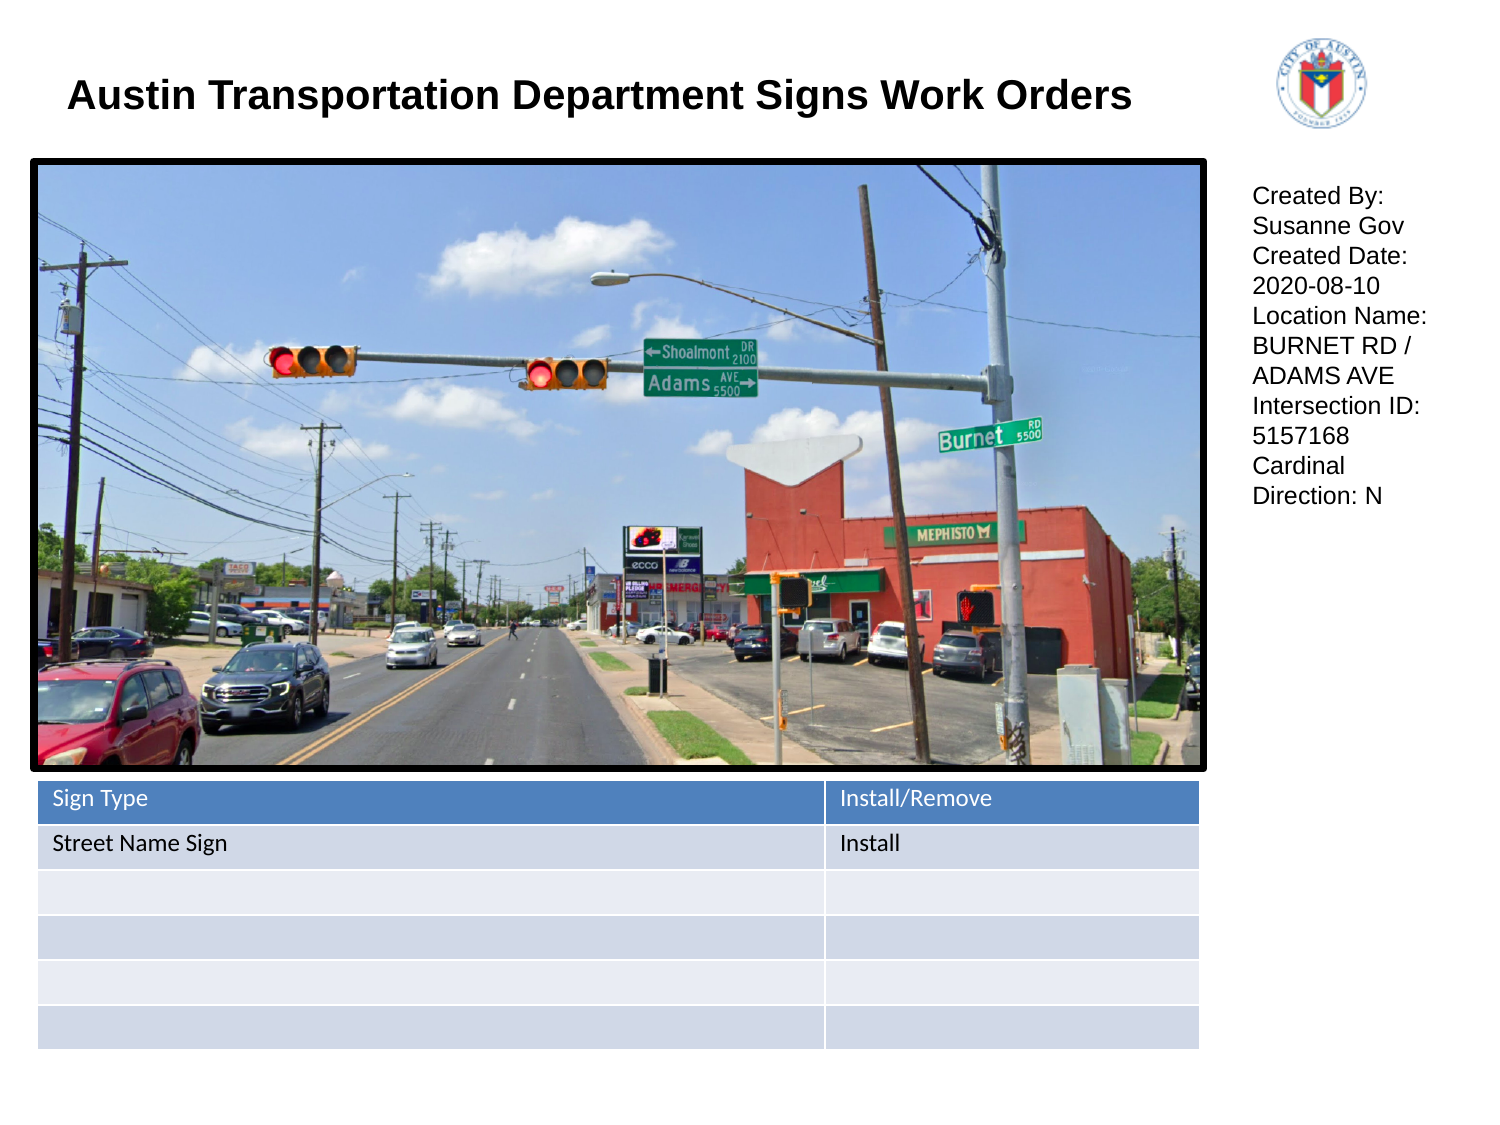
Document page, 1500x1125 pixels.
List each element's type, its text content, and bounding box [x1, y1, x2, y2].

text_box Austin Transportation Department Signs Work Orders [51, 60, 1149, 125]
table_header Sign Type [38, 781, 824, 824]
picture [1274, 37, 1369, 132]
table_cell [38, 1006, 824, 1049]
table_cell [826, 871, 1199, 914]
text_box Created By: Susanne Gov Created Date: 2020-08-10 Location Name: BURNET RD / ADAMS AVE Intersection ID: 5157168 Cardinal Direction: N [1237, 172, 1463, 517]
picture [37, 164, 1201, 766]
table_cell Install [826, 826, 1199, 869]
table_header Install/Remove [826, 781, 1199, 824]
table_cell [826, 1006, 1199, 1049]
table_cell Street Name Sign [38, 826, 824, 869]
table_cell [38, 961, 824, 1004]
table_cell [826, 916, 1199, 959]
table_cell [826, 961, 1199, 1004]
table_cell [38, 871, 824, 914]
table_cell [38, 916, 824, 959]
